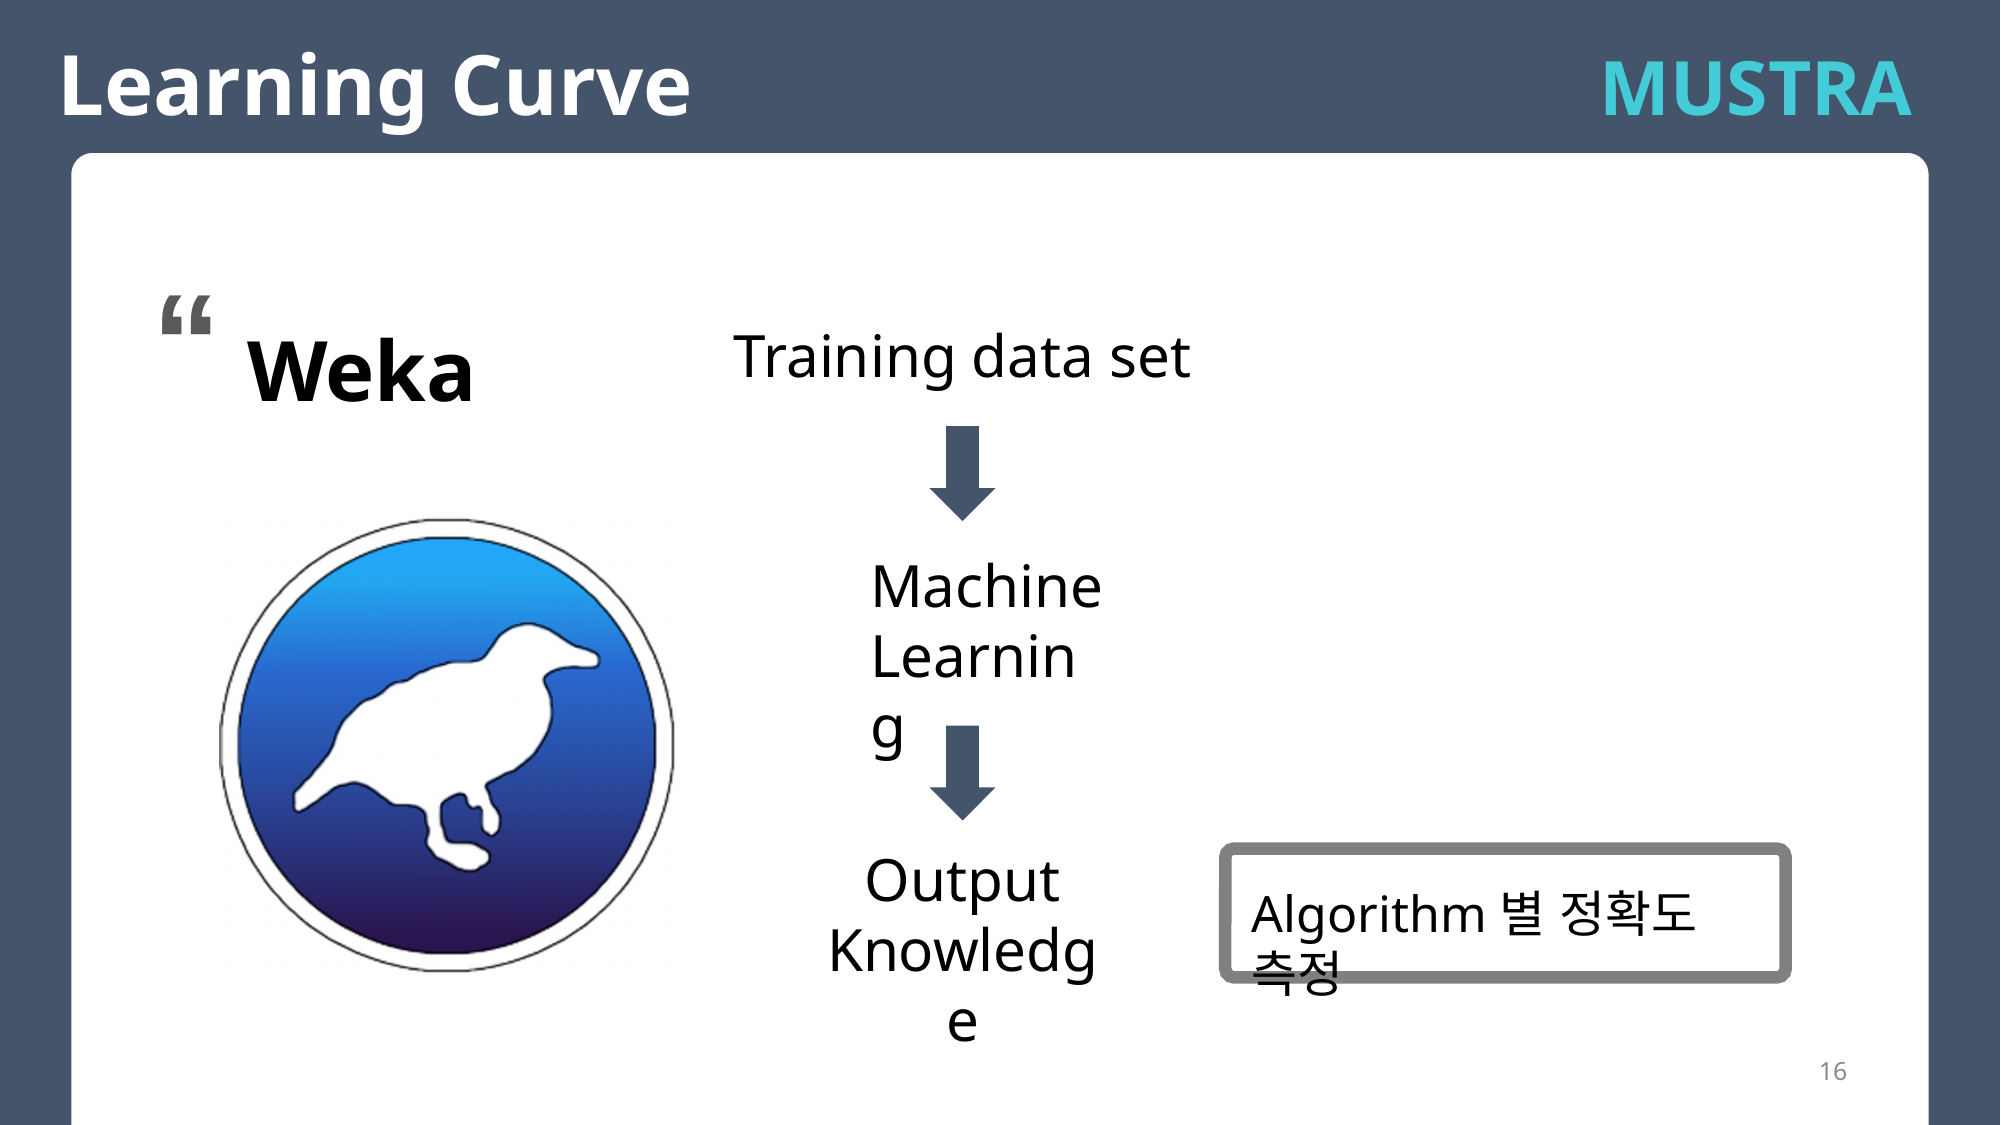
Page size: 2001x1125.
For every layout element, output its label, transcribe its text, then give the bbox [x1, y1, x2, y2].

picture [219, 517, 675, 974]
text_box [1226, 847, 1787, 979]
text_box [699, 311, 1226, 1013]
slide_number 16 [1412, 1042, 1863, 1103]
text_box Weka [261, 311, 521, 426]
text_box “ [137, 245, 261, 426]
text_box [0, 0, 2000, 1125]
text_box Algorithm별 정확도 측정 [1237, 875, 1786, 1010]
text_box MUSTRA [1584, 33, 1928, 161]
text_box Learning Curve [42, 24, 709, 140]
